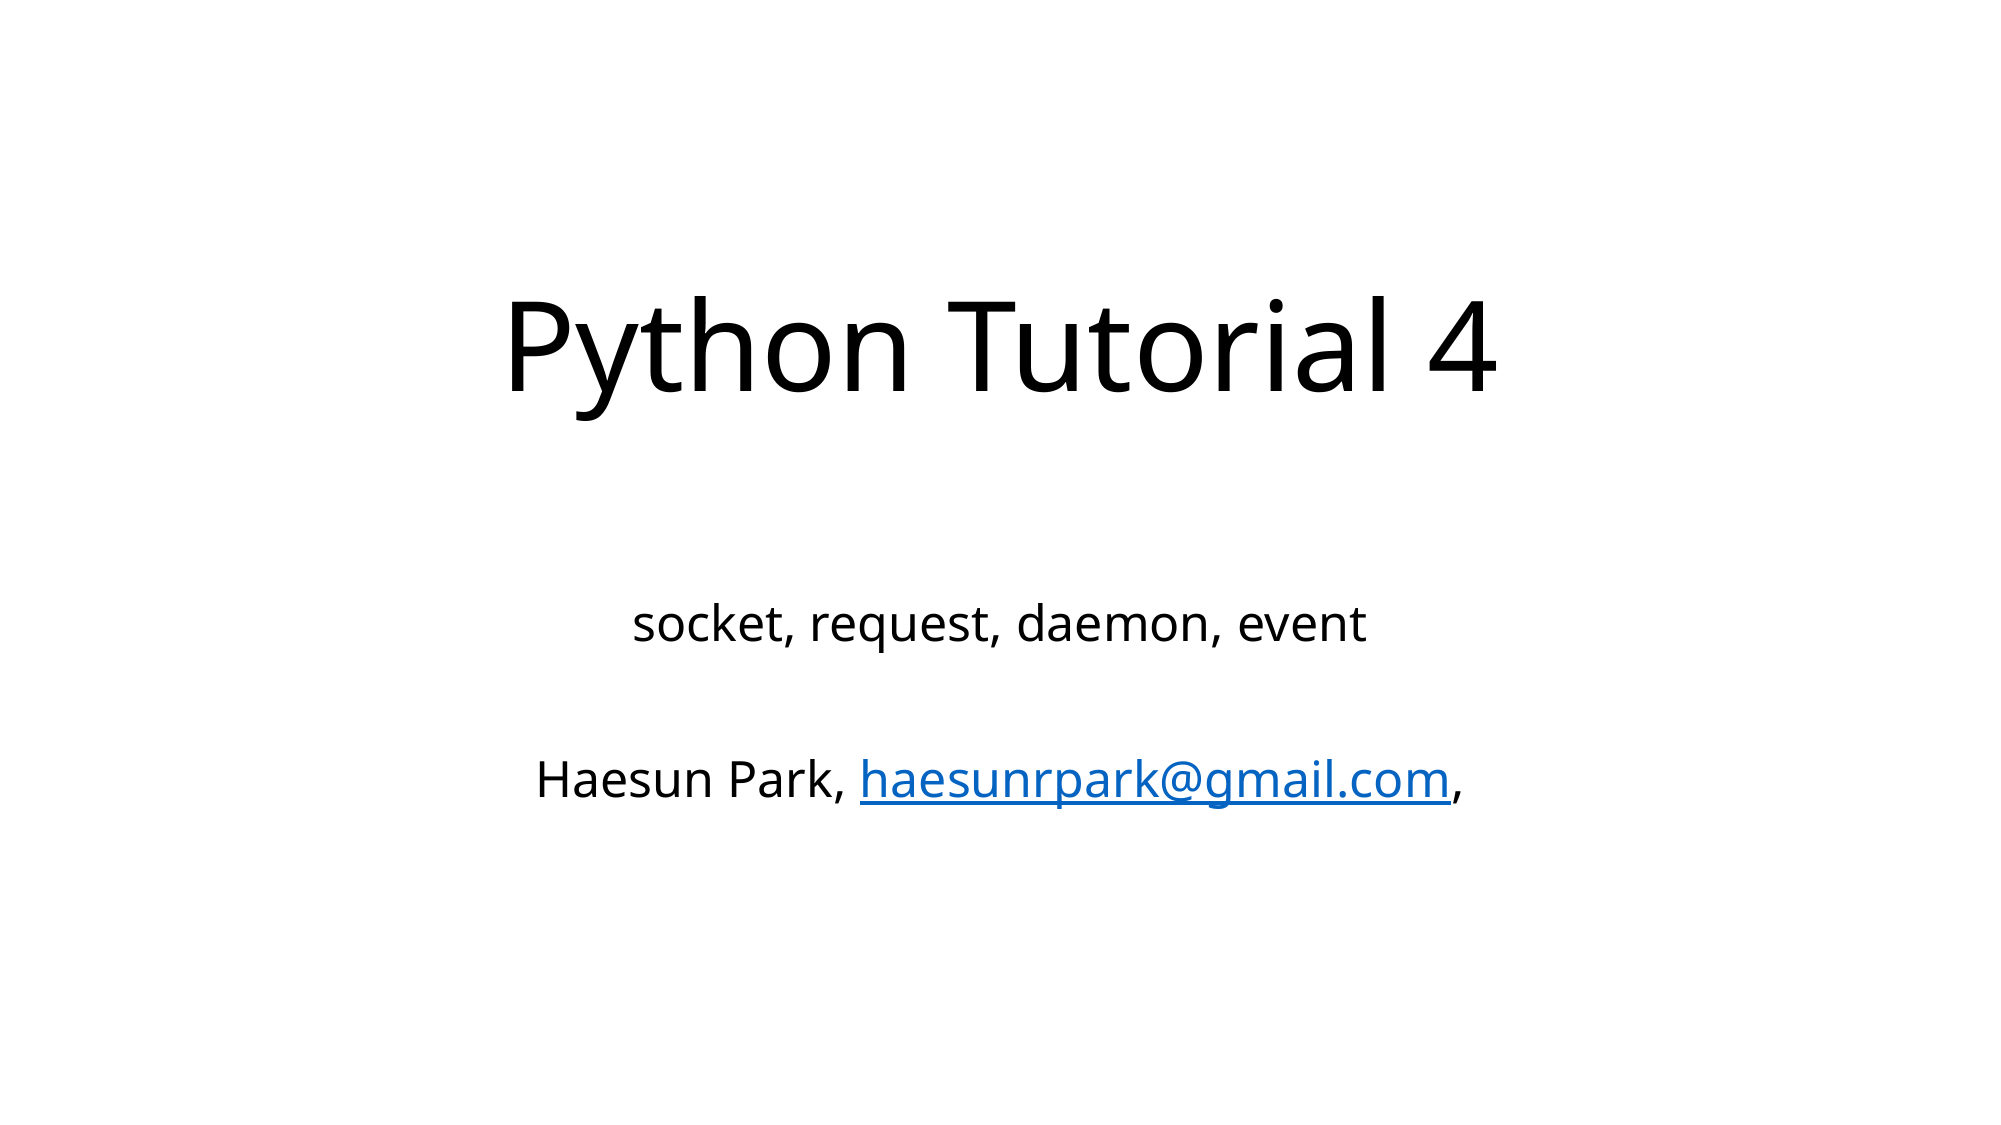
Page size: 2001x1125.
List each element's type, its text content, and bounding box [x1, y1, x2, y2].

title Python Tutorial 4 [249, 184, 1750, 576]
subtitle socket, request, daemon, event Haesun Park, haesunrpark@gmail.com, [249, 590, 1750, 863]
